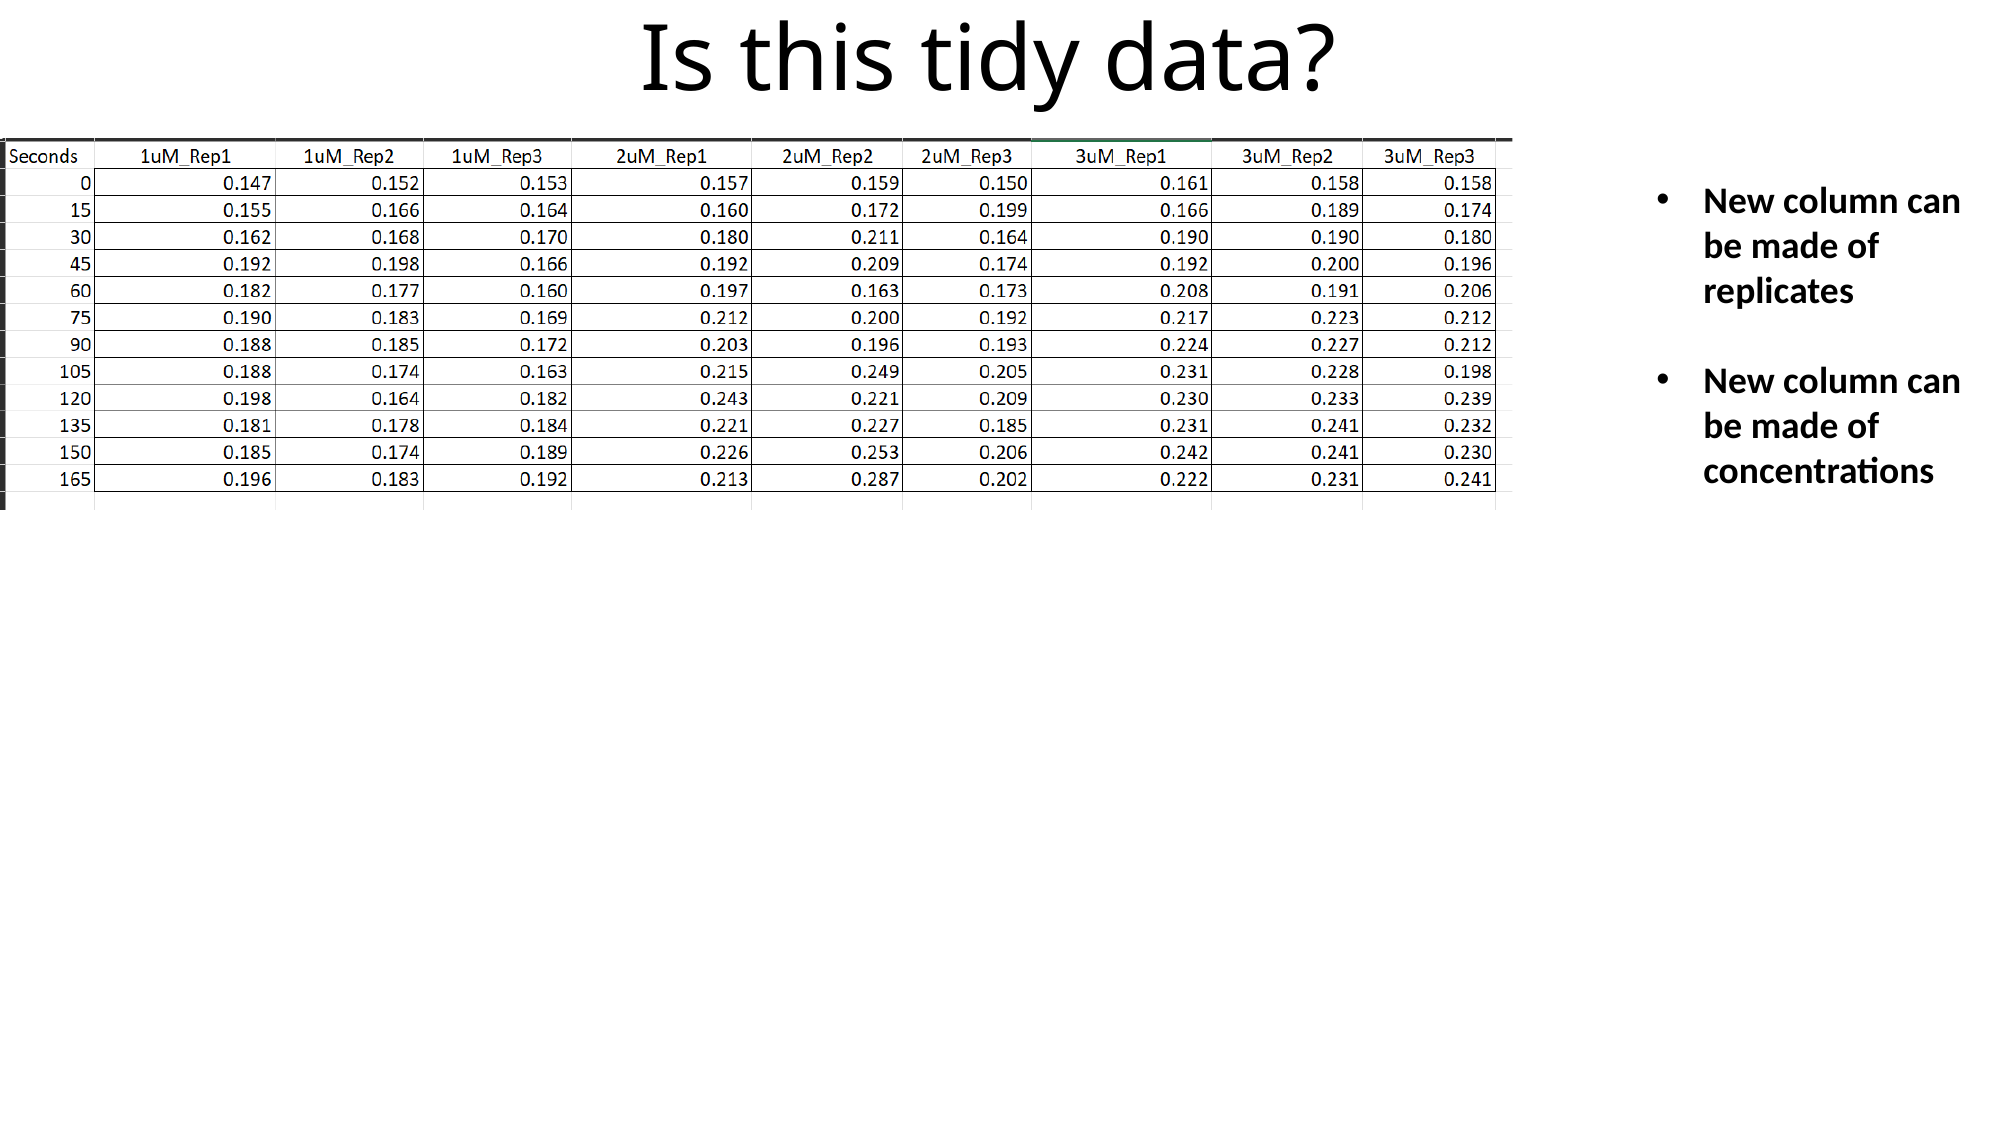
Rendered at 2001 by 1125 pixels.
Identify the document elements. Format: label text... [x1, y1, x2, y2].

text_box New column can be made of replicates New column can be made of concentrations [1641, 168, 2000, 499]
title Is this tidy data? [126, 0, 1852, 169]
picture [0, 138, 1513, 510]
